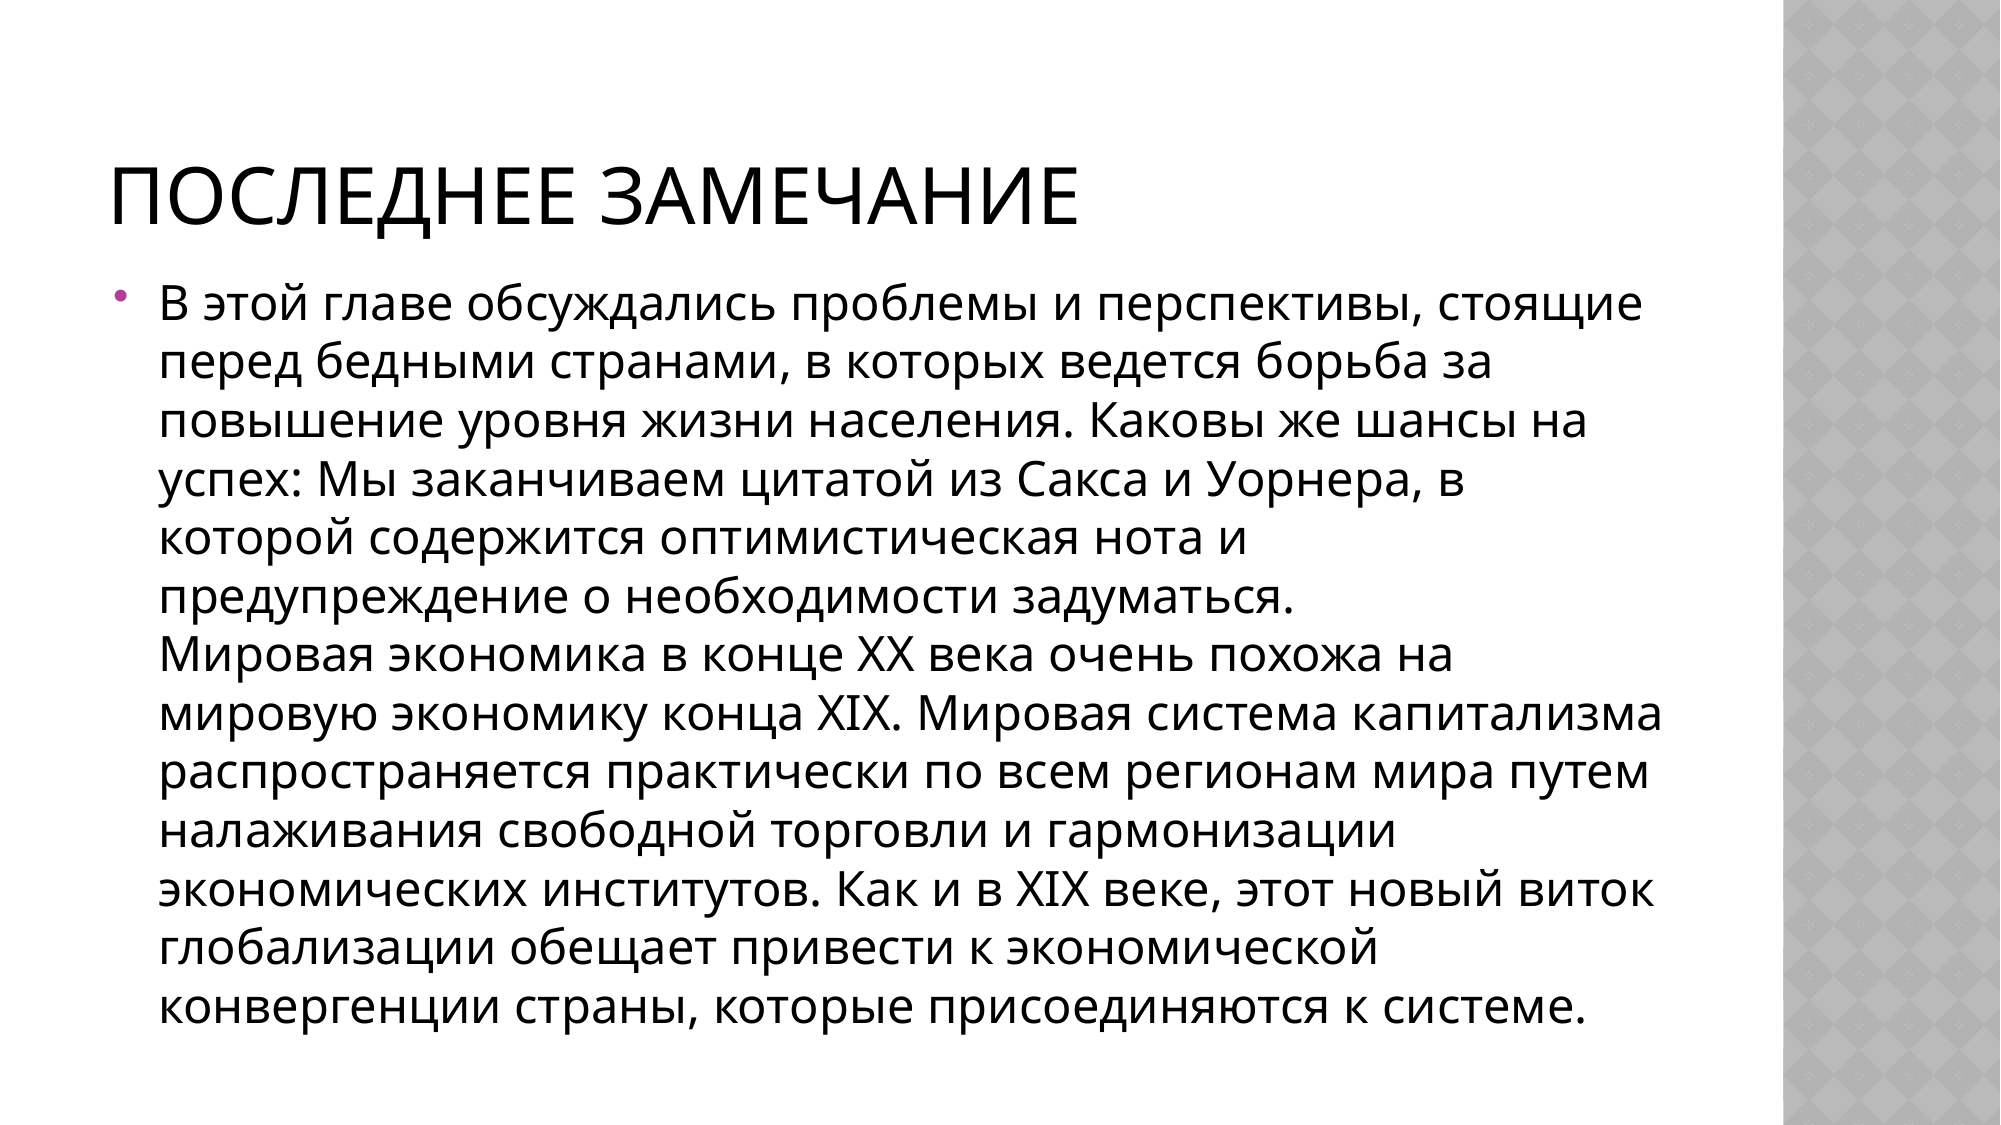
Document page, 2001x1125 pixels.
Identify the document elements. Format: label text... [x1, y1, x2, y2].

list В этой главе обсуждались проблемы и перспективы, стоящие перед бедными странами, в которых ведется борьба за повышение уровня жизни населения. Каковы же шансы на успех: Мы заканчиваем цитатой из Сакса и Уорнера, в которой содержится оптимистическая нота и предупреждение о необходимости задуматься. Мировая экономика в конце XX века очень похожа на мировую экономику конца XIX. Мировая система капитализма распространяется практически по всем регионам мира путем налаживания свободной торговли и гармонизации экономических институтов. Как и в XIX веке, этот новый виток глобализации обещает привести к экономической конвергенции страны, которые присоединяются к системе. [99, 264, 1684, 1059]
title ПОСЛЕДНЕЕ ЗАМЕЧАНИЕ [99, 52, 1684, 240]
